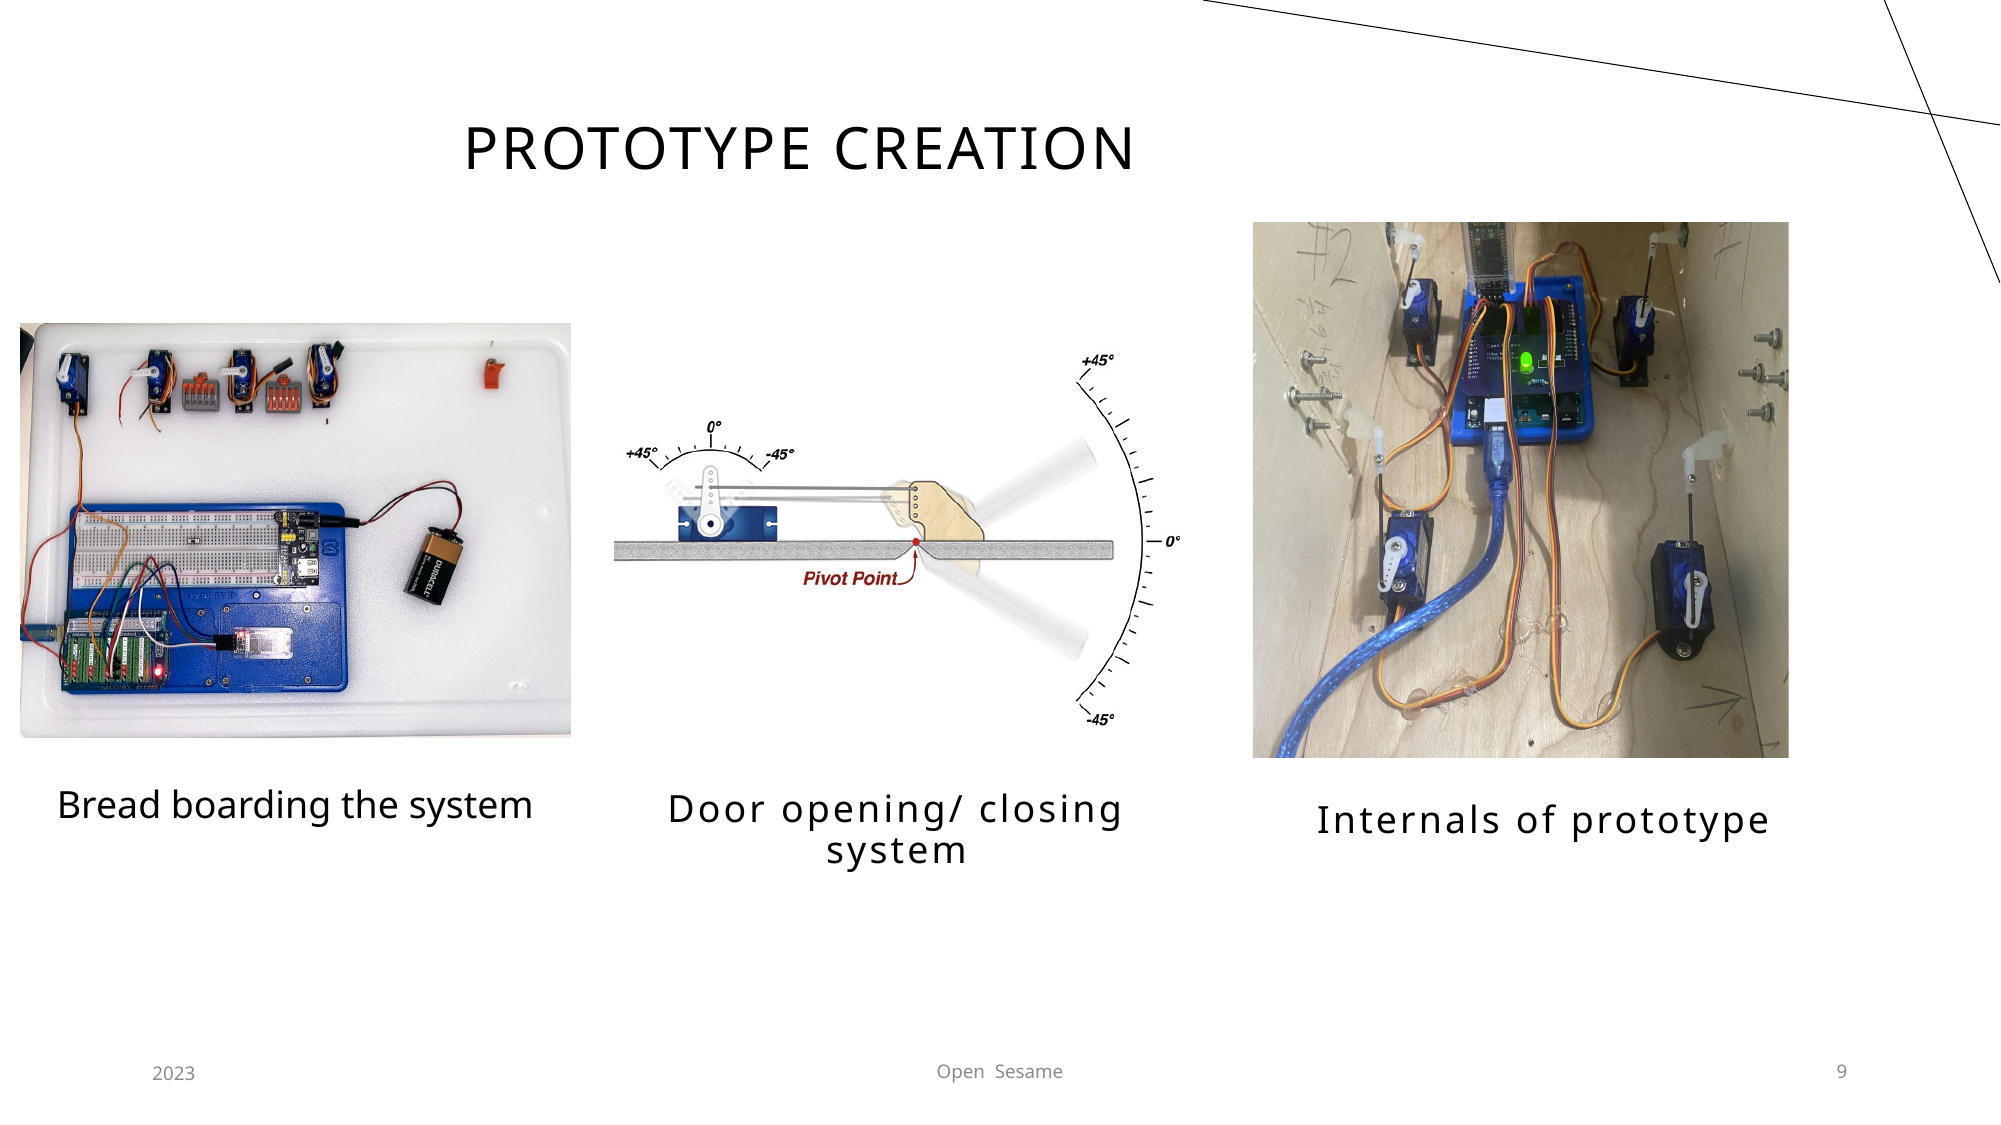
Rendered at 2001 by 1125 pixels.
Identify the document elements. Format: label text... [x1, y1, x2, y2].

text_box Door opening/ closing system [614, 800, 1180, 861]
picture [614, 348, 1180, 726]
list Internals of prototype [1298, 782, 1789, 861]
slide_number 9 [1412, 1042, 1863, 1103]
picture [1252, 221, 1789, 758]
title Prototype Creation [109, 42, 1491, 260]
picture [20, 323, 571, 738]
slide_number 2023 [137, 1042, 588, 1103]
footer Open Sesame [662, 1042, 1338, 1103]
text_box Bread boarding the system [42, 773, 549, 834]
